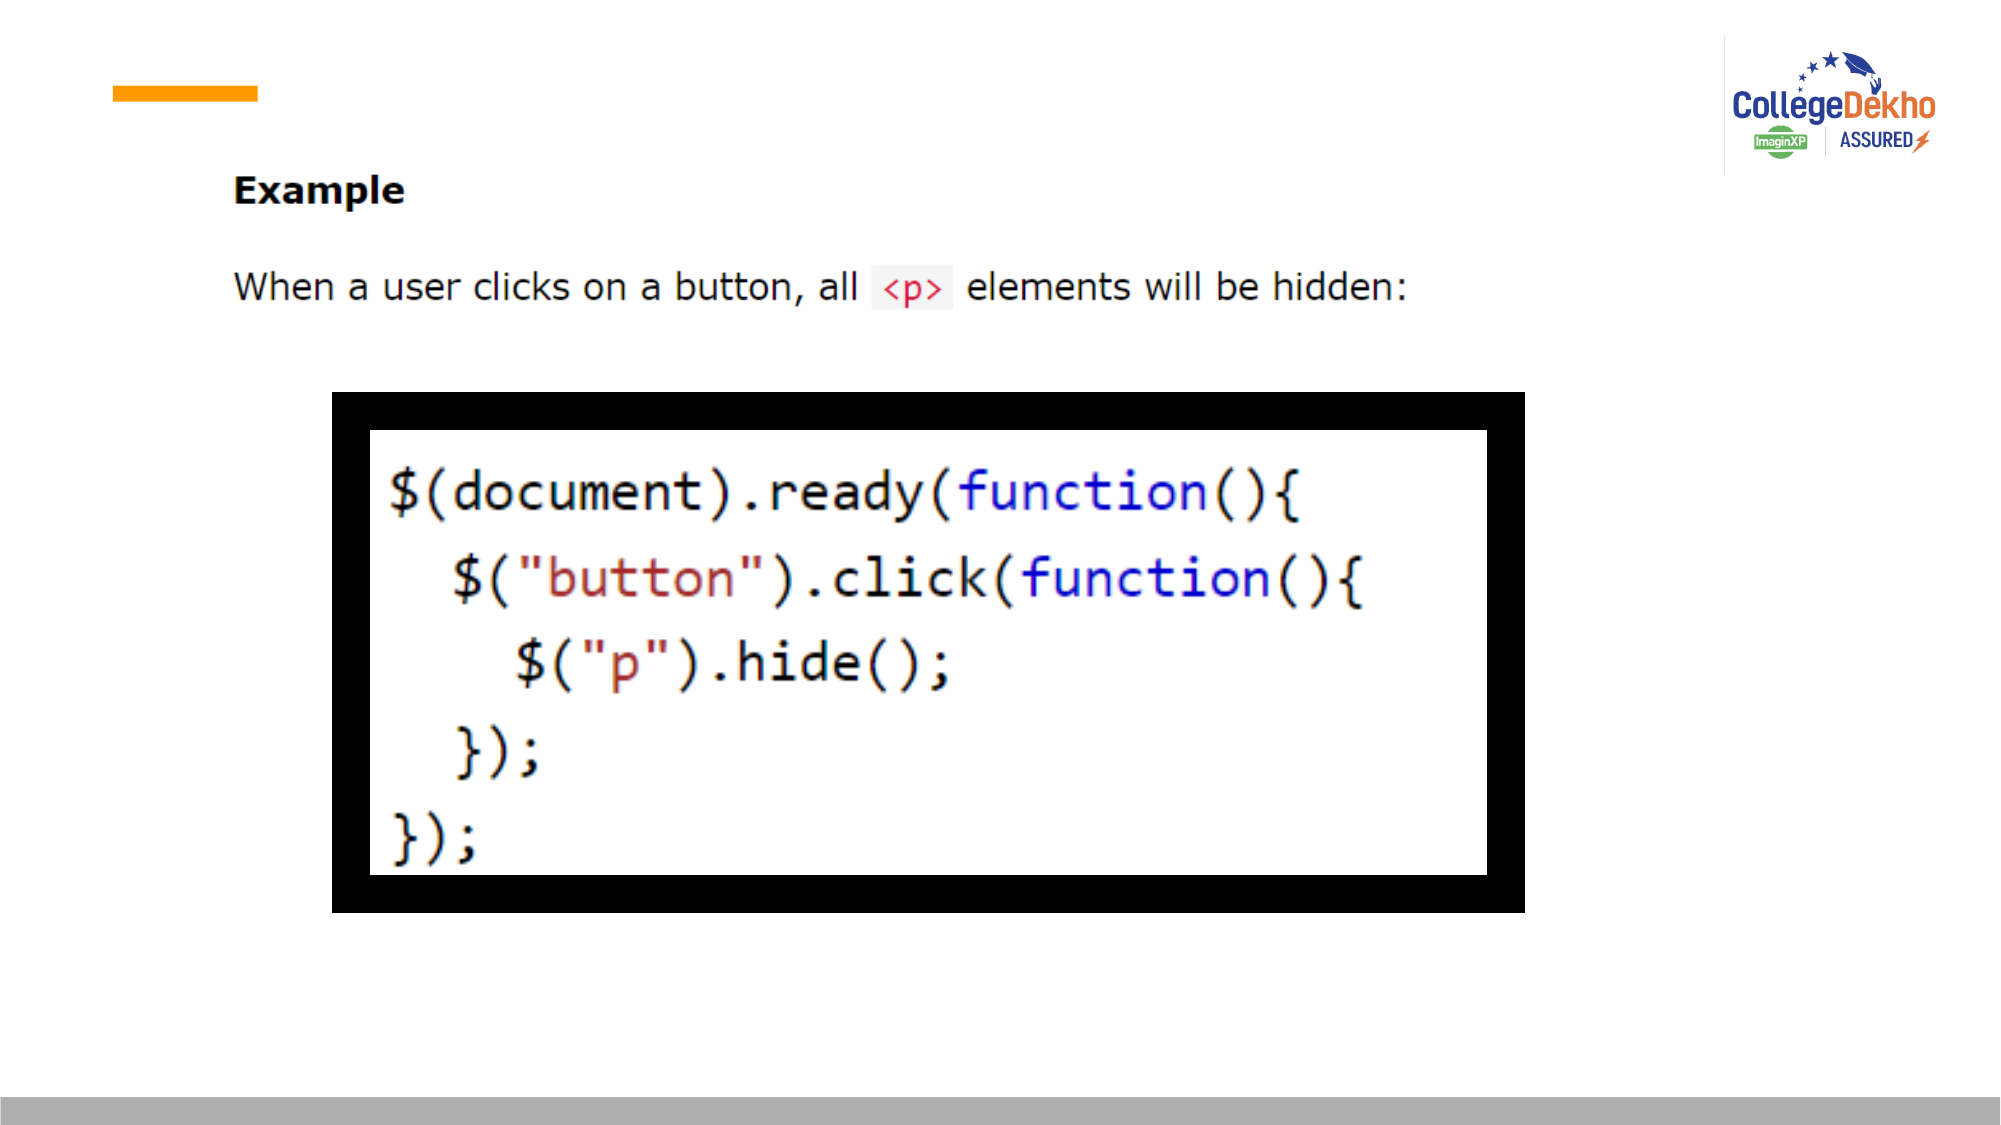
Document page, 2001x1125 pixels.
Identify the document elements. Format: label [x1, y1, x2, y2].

picture [369, 429, 1488, 876]
picture [0, 1080, 2001, 1125]
picture [1724, 36, 1943, 174]
picture [204, 143, 1462, 343]
